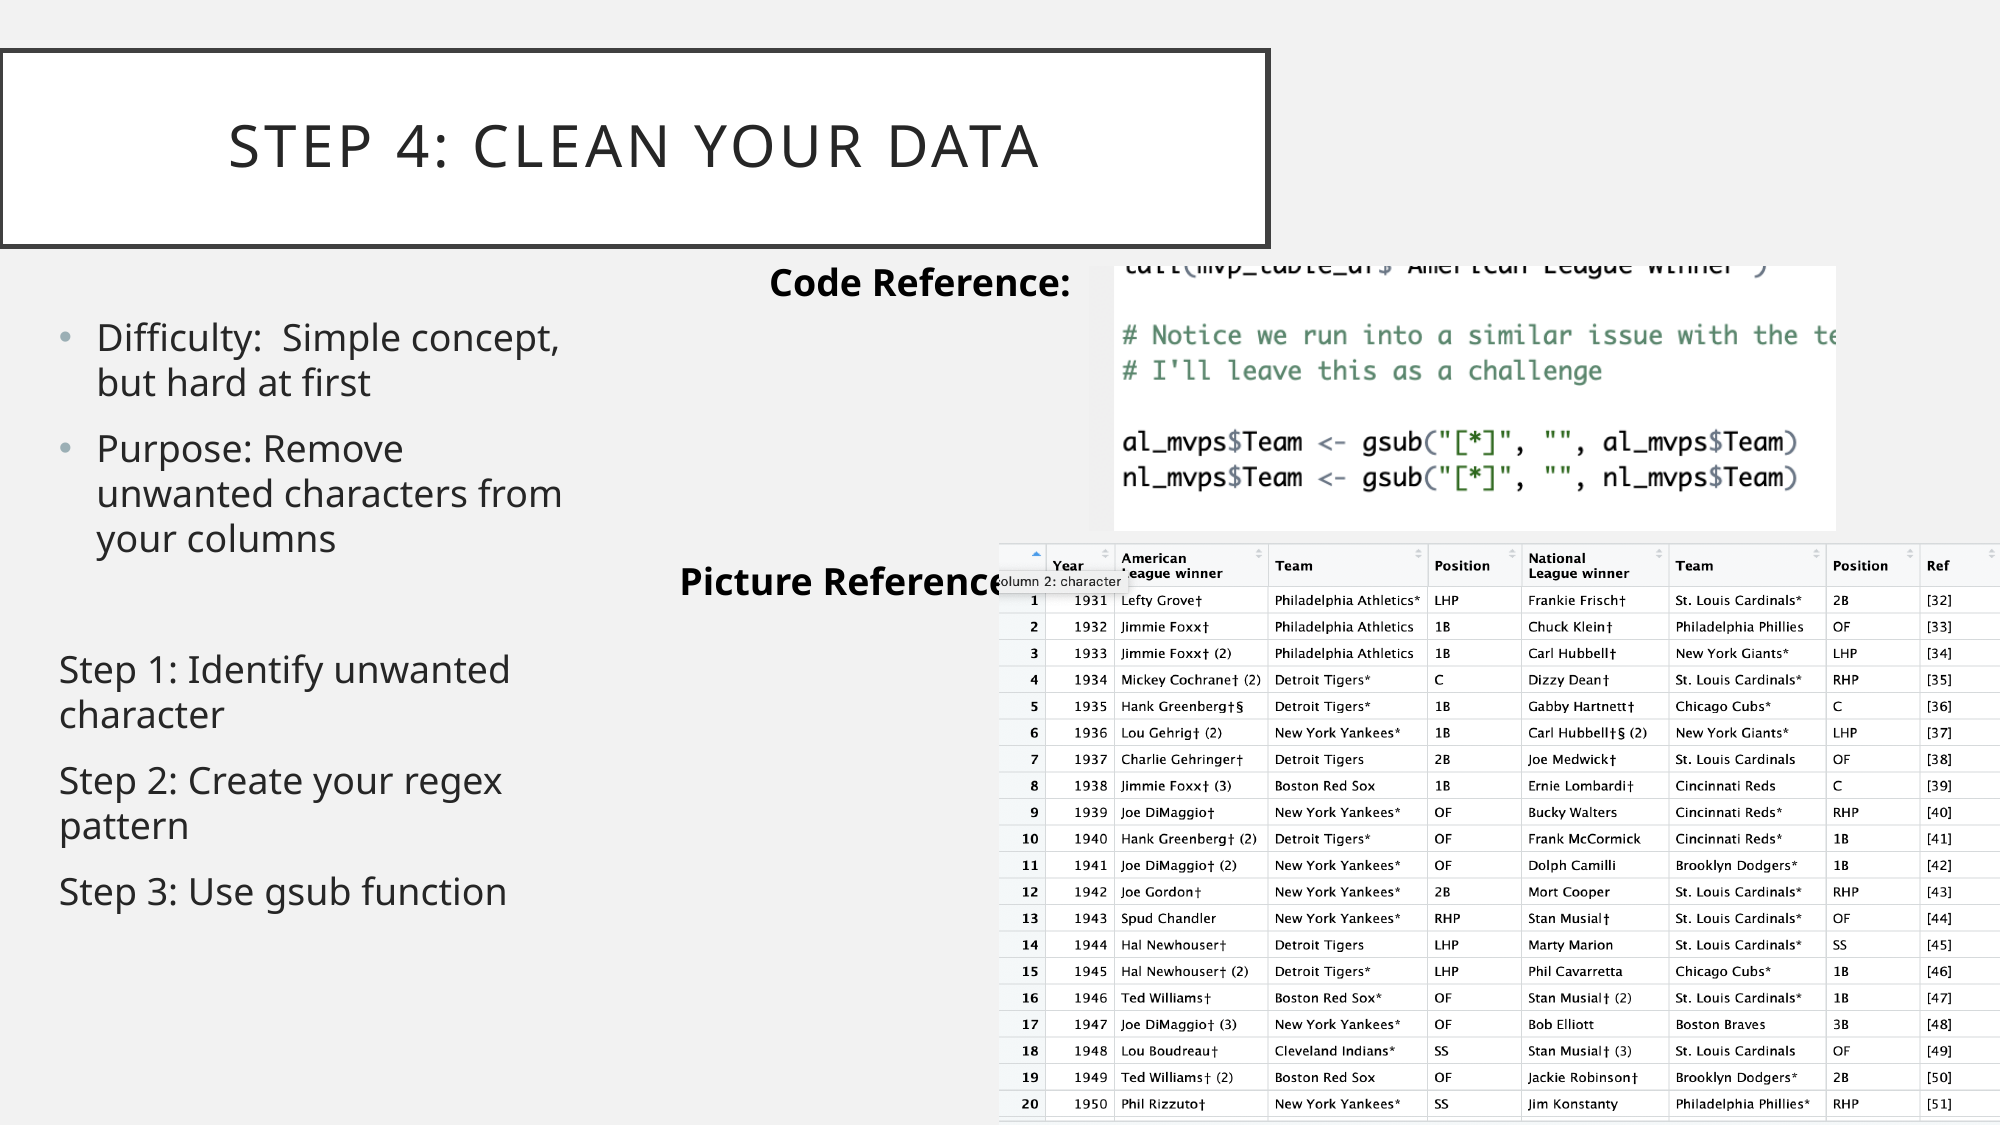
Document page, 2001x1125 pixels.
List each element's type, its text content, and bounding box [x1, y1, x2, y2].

text_box Picture Reference: [664, 550, 999, 611]
text_box Code Reference: [754, 251, 1205, 312]
list Difficulty: Simple concept, but hard at first Purpose: Remove unwanted characters from your columns Step 1: Identify unwanted character Step 2: Create your regex pattern Step 3: Use gsub function [43, 306, 598, 977]
title Step 4: Clean your data [0, 48, 1271, 249]
picture [999, 543, 2000, 1125]
picture [1089, 266, 1836, 531]
